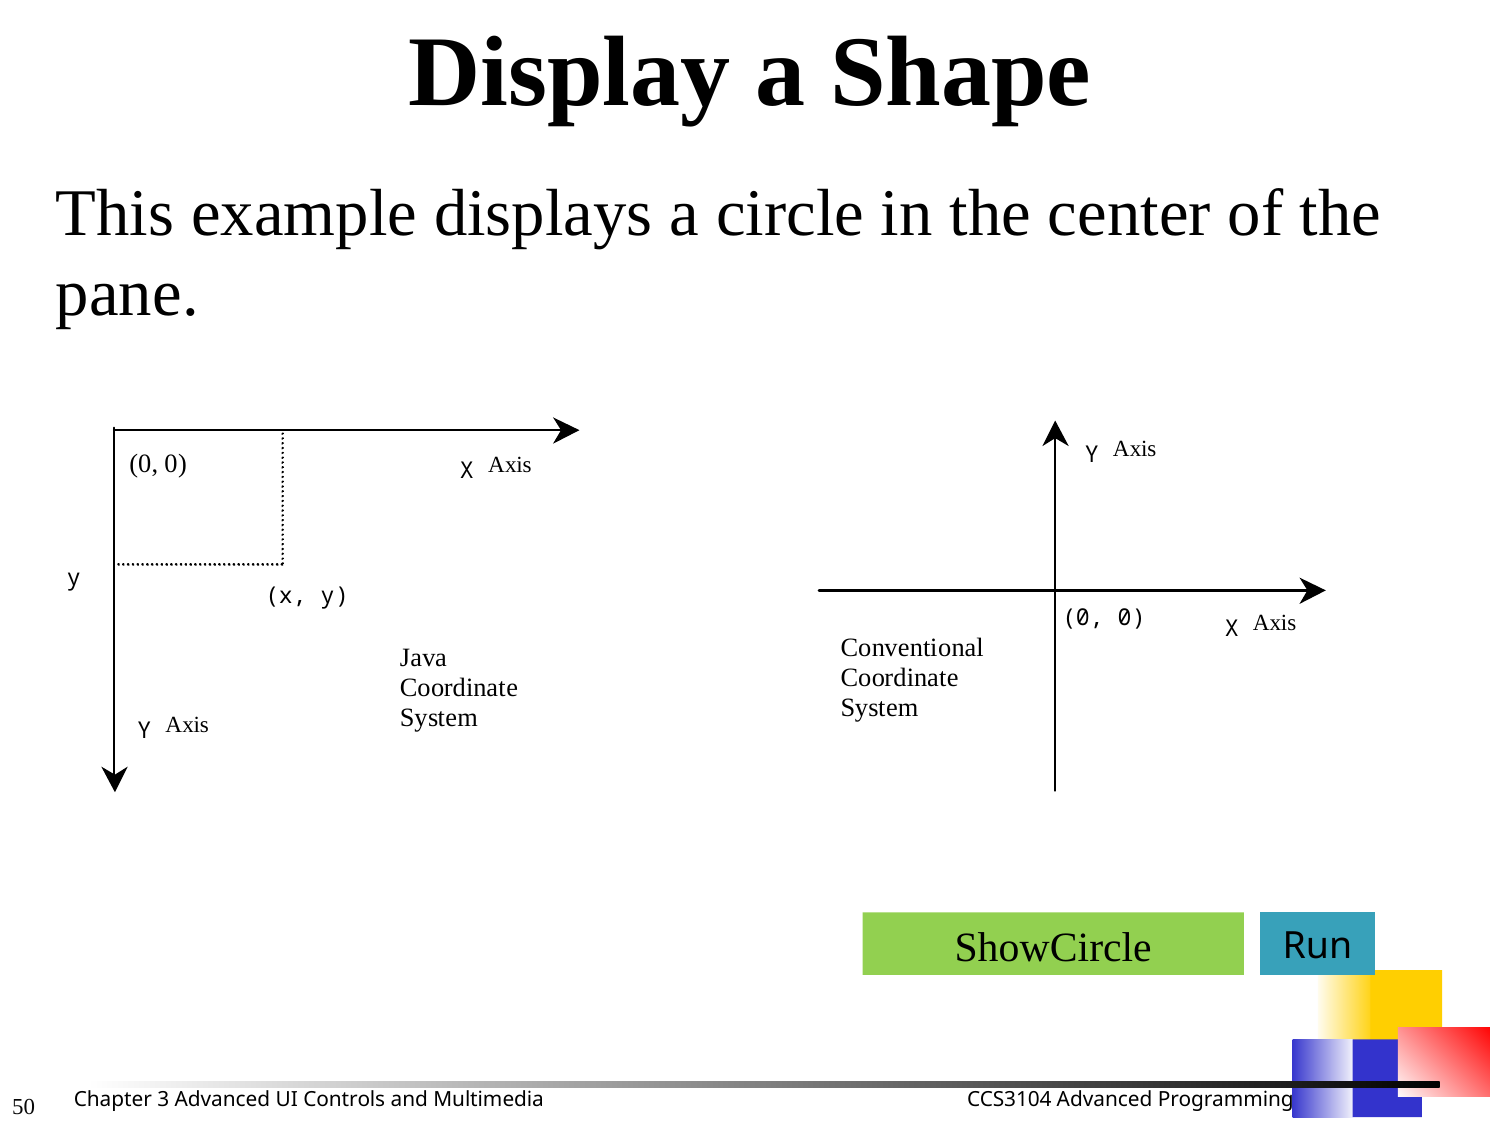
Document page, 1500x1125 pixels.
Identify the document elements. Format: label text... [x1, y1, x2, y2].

text_box ShowCircle [862, 912, 1244, 975]
list This example displays a circle in the center of the pane. [43, 162, 1457, 276]
title Display a Shape [112, 1, 1388, 125]
text_box Run [1260, 912, 1375, 975]
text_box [37, 349, 1451, 831]
